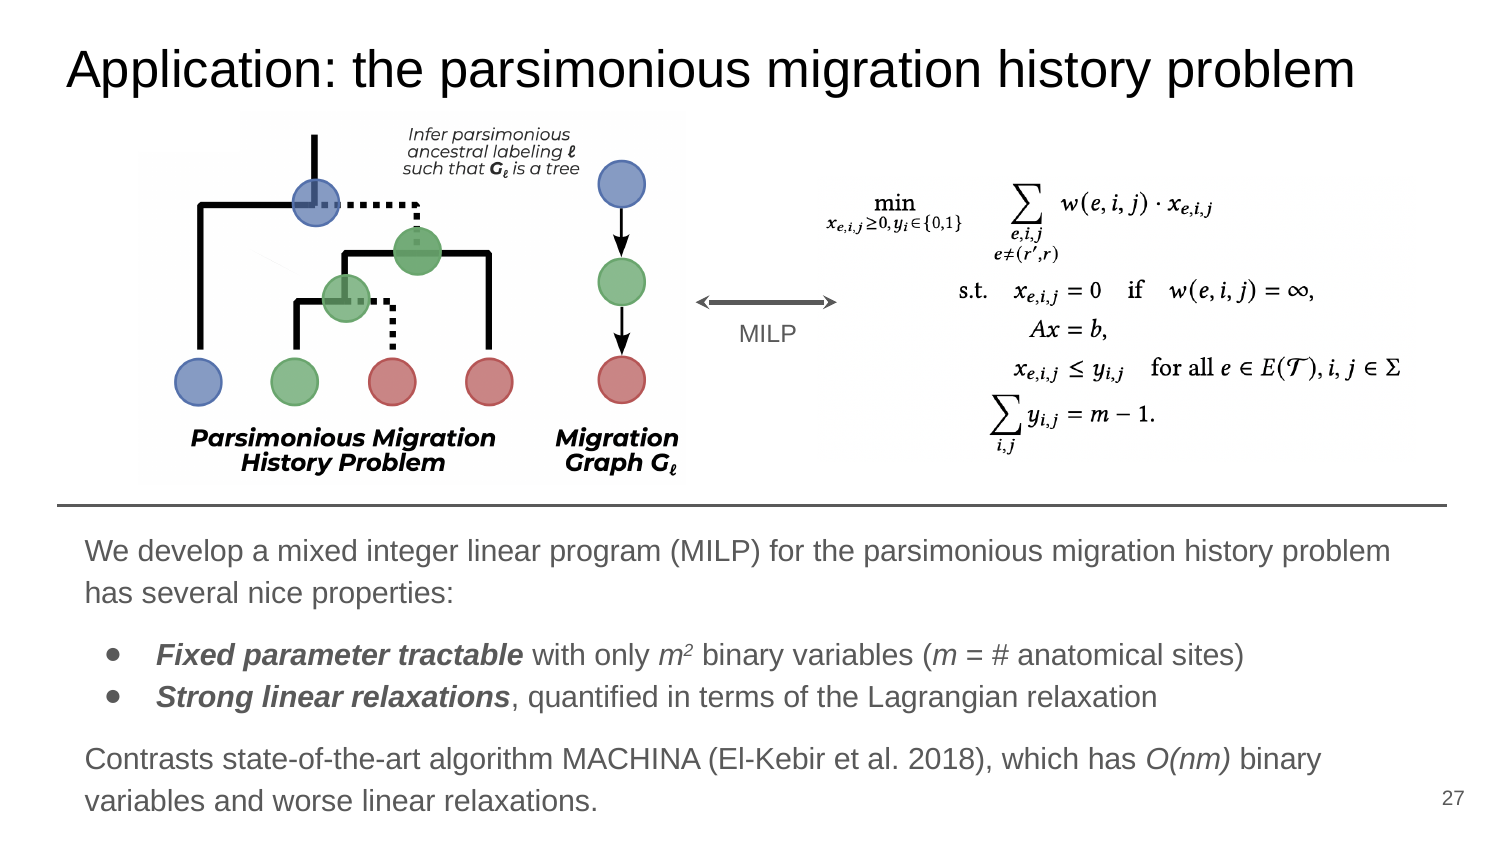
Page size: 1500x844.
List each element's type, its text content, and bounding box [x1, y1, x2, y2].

text_box MILP [723, 310, 812, 363]
picture [138, 110, 686, 485]
title Application: the parsimonious migration history problem [51, 20, 1449, 115]
text_box We develop a mixed integer linear program (MILP) for the parsimonious migration history problem has several nice properties: Fixed parameter tractable with only m2 binary variables (m = # anatomical sites) Strong linear relaxations, quantified in terms of the Lagrangian relaxation Contrasts state-of-the-art algorithm MACHINA (El-Kebir et al. 2018), which has O(nm) binary variables and worse linear relaxations. [69, 514, 1435, 834]
slide_number 27 [1389, 764, 1480, 830]
picture [817, 176, 1416, 463]
